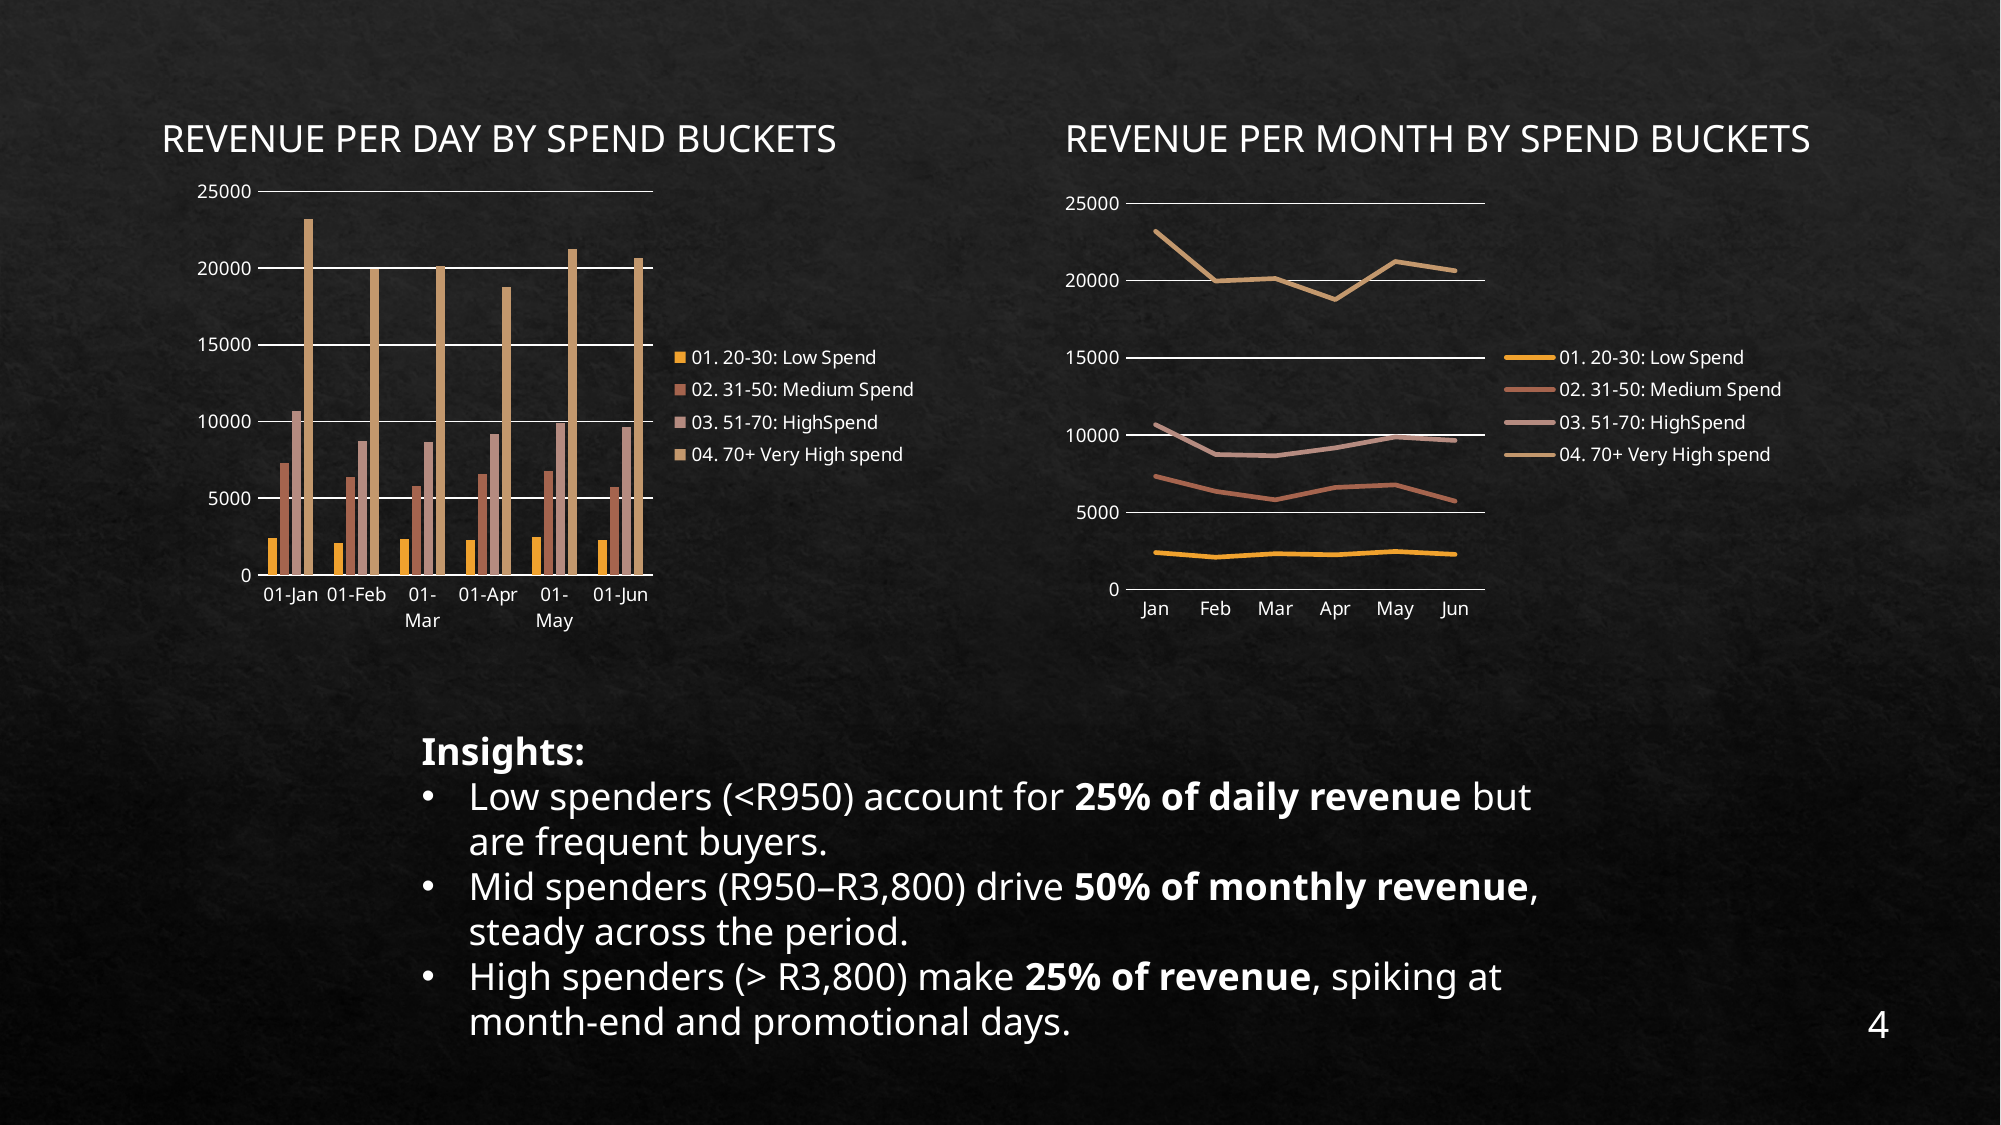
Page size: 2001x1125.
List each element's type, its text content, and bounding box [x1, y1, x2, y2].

text_box Insights: Low spenders (<R950) account for 25% of daily revenue but are frequent buyers. Mid spenders (R950–R3,800) drive 50% of monthly revenue, steady across the period. High spenders (> R3,800) make 25% of revenue, spiking at month-end and promotional days. [406, 720, 1594, 1051]
text_box 4 [1853, 993, 2000, 1054]
chart [181, 168, 933, 644]
text_box REVENUE PER DAY BY SPEND BUCKETS [146, 108, 933, 168]
text_box REVENUE PER MONTH BY SPEND BUCKETS [1050, 108, 1854, 168]
chart [1049, 180, 1801, 632]
